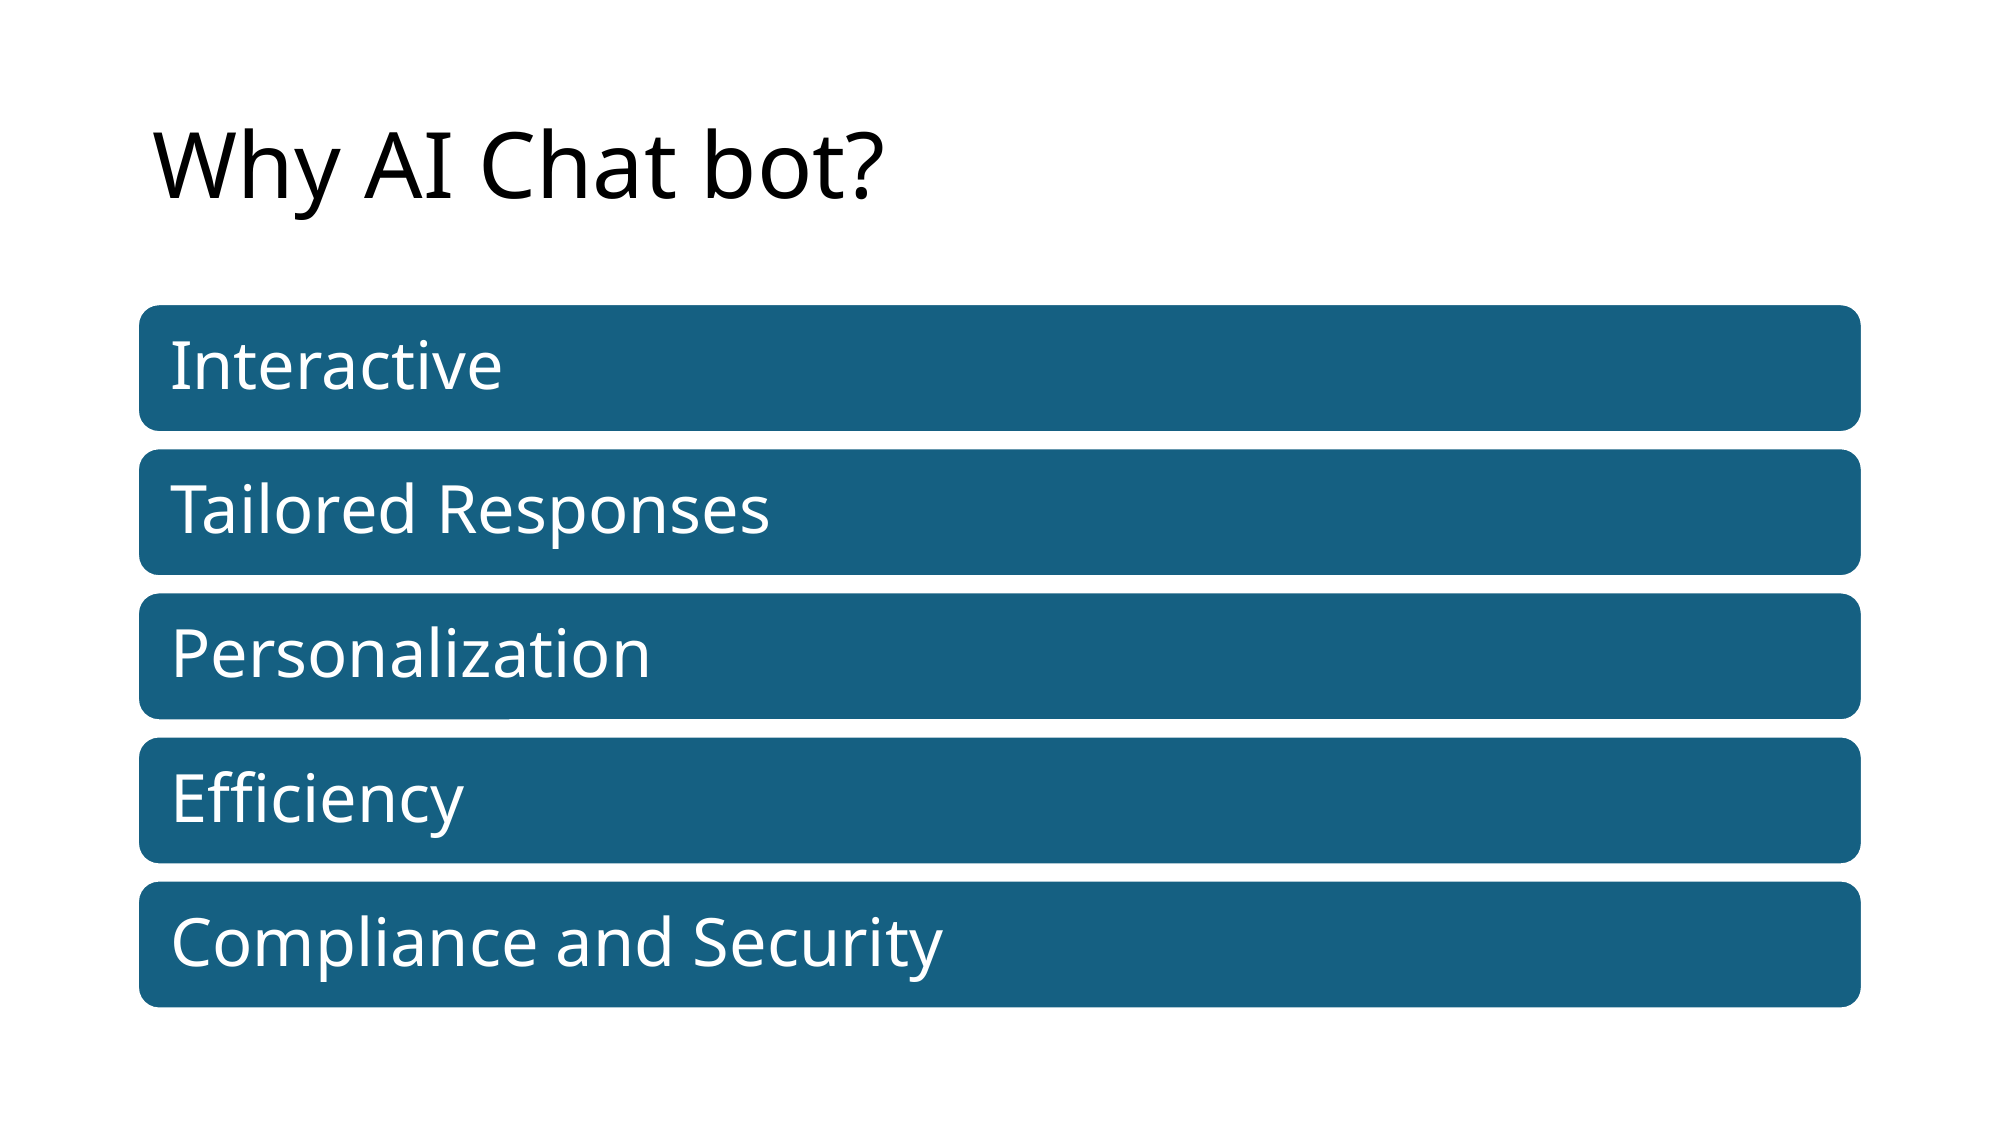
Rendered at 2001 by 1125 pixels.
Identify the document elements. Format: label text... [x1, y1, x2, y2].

title Why AI Chat bot? [137, 59, 1863, 278]
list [136, 298, 1863, 1014]
